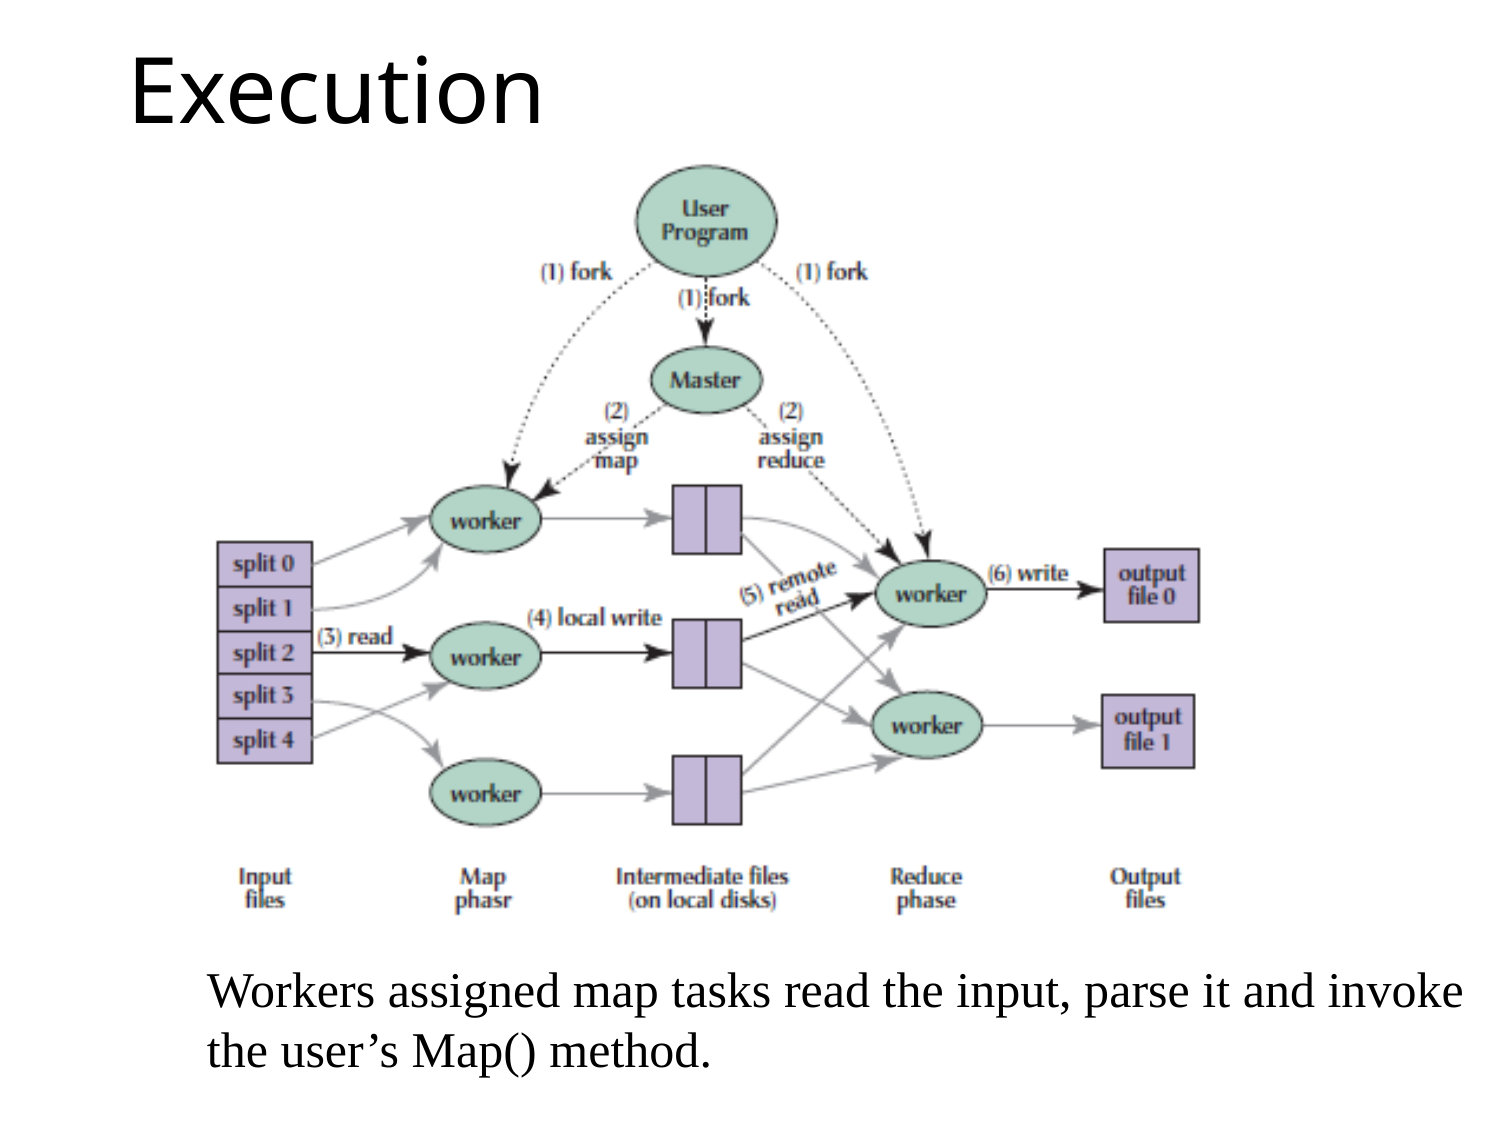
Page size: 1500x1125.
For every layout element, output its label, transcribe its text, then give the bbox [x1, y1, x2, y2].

title Execution [112, 24, 1388, 163]
text_box Workers assigned map tasks read the input, parse it and invoke the user’s Map() method. [192, 949, 1480, 1125]
picture [137, 137, 1319, 929]
